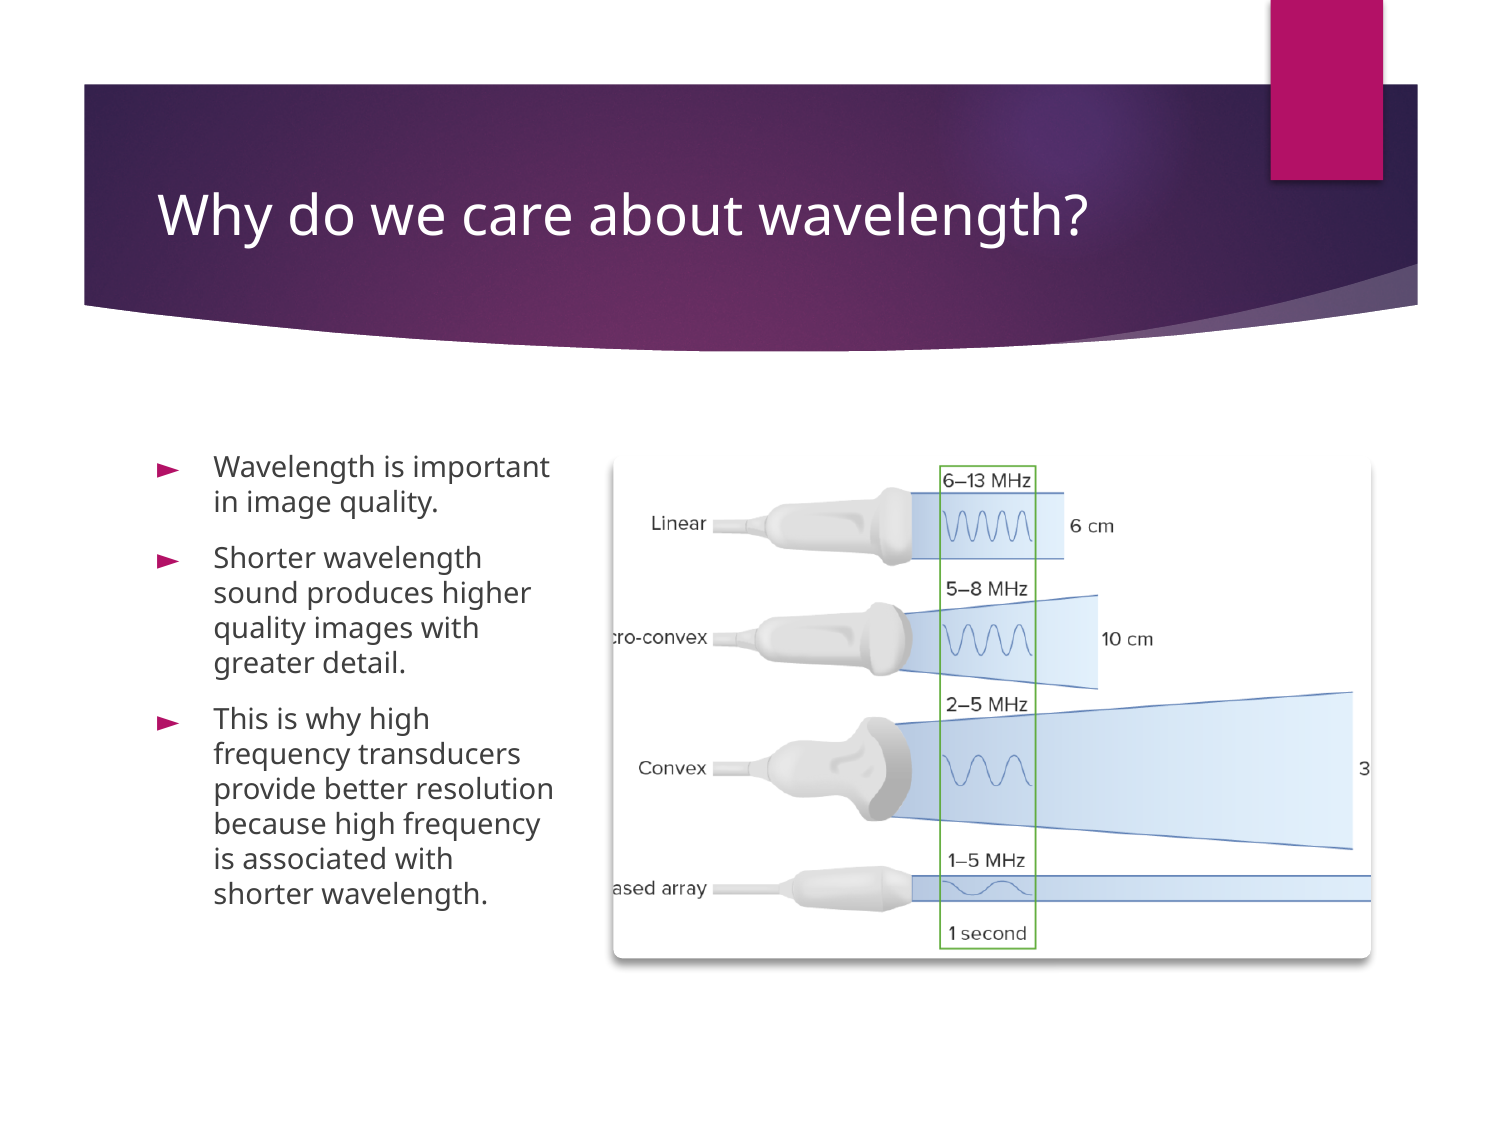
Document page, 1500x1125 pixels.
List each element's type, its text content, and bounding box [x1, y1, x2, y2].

list Wavelength is important in image quality. Shorter wavelength sound produces higher quality images with greater detail. This is why high frequency transducers provide better resolution because high frequency is associated with shorter wavelength. [142, 427, 571, 988]
text_box [1170, 310, 1319, 335]
title Why do we care about wavelength? [142, 159, 1220, 276]
picture [85, 85, 1417, 351]
picture [613, 455, 1372, 959]
